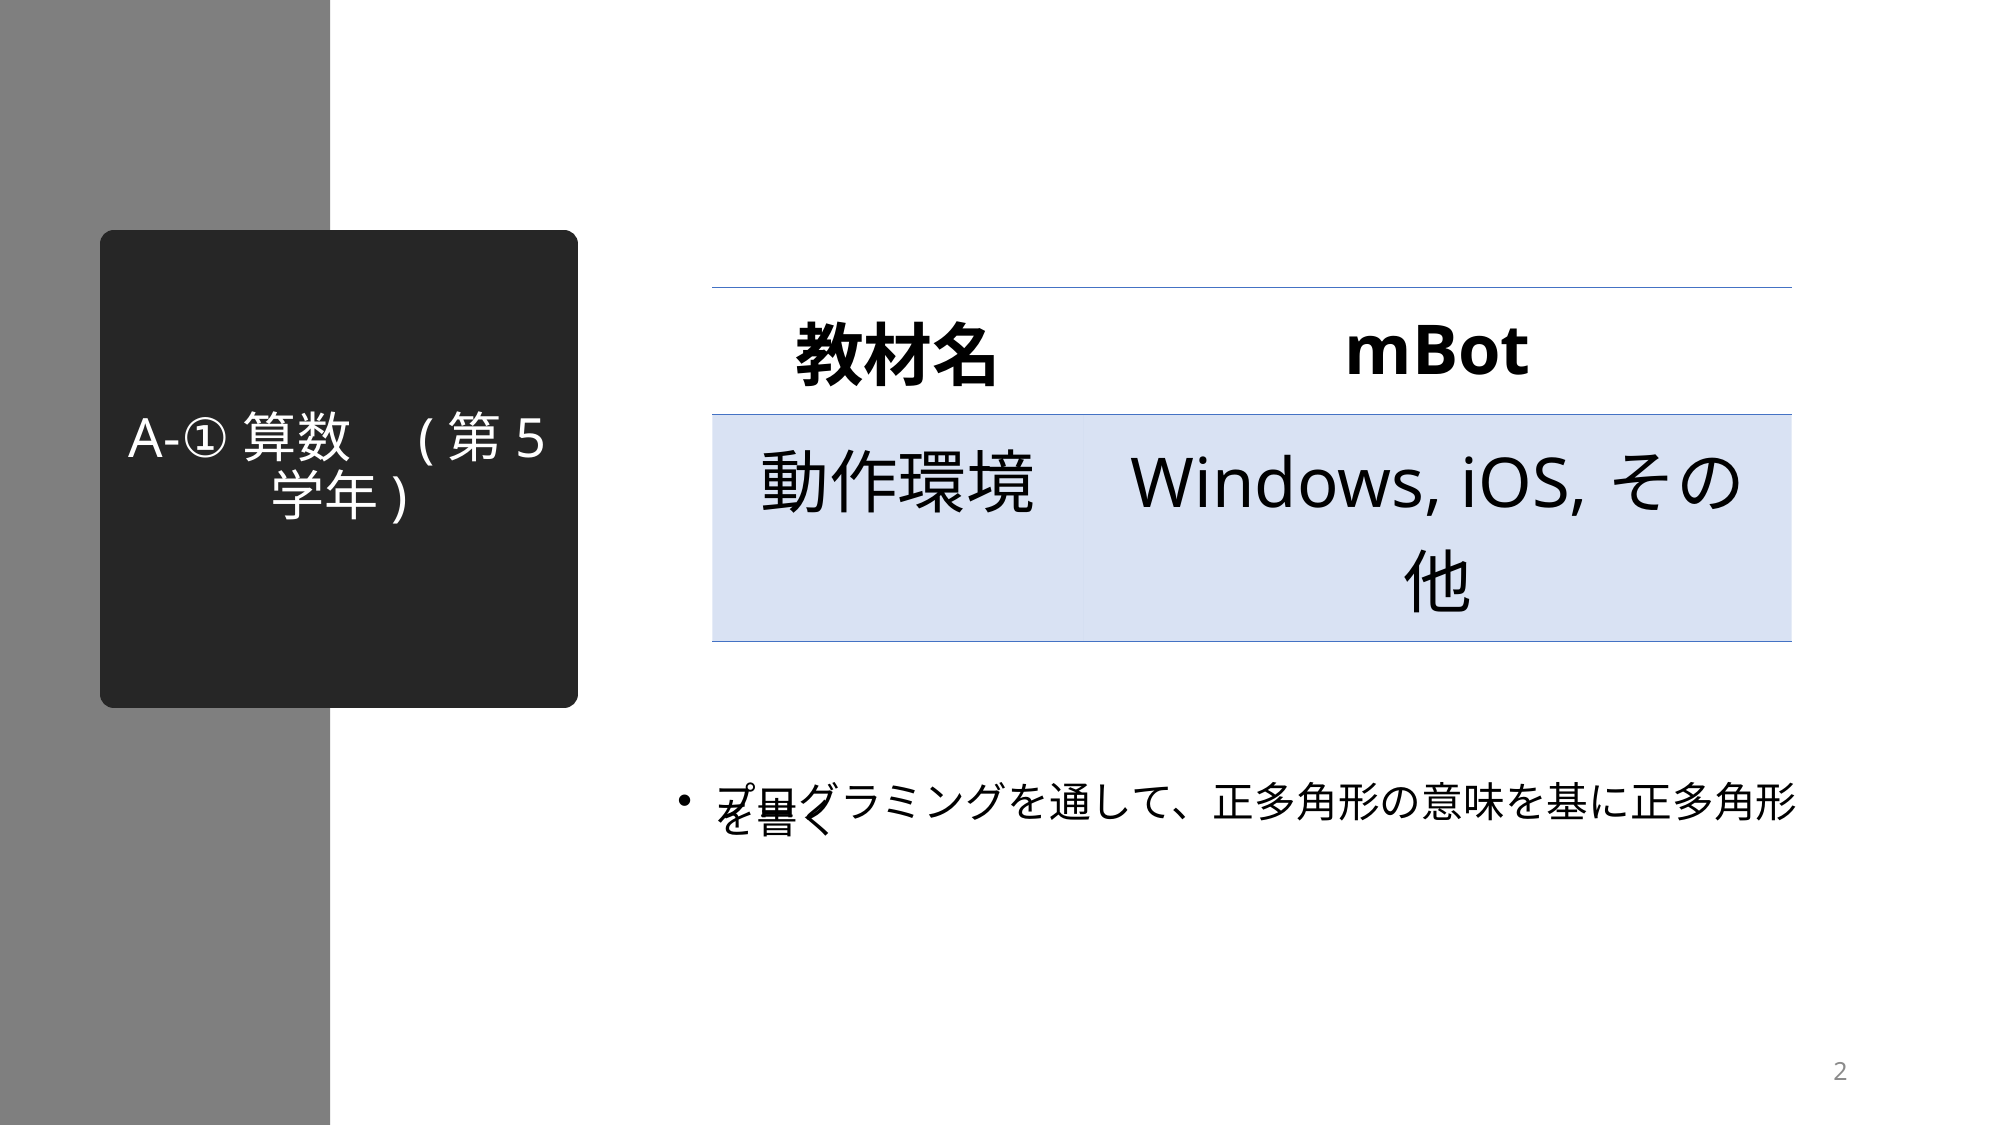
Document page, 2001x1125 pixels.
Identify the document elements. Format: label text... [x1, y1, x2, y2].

table_header mBot [1084, 288, 1792, 414]
table_cell 動作環境 [712, 415, 1084, 641]
slide_number 1 [1412, 1042, 1863, 1103]
text_box [0, 0, 331, 1125]
table_cell Windows, iOS,その他 [1084, 415, 1792, 641]
list プログラミングを通して、正多角形の意味を基に正多角形を書く [662, 801, 1842, 1014]
table_header 教材名 [712, 288, 1084, 414]
title A-①算数 (第5学年) [113, 243, 564, 694]
